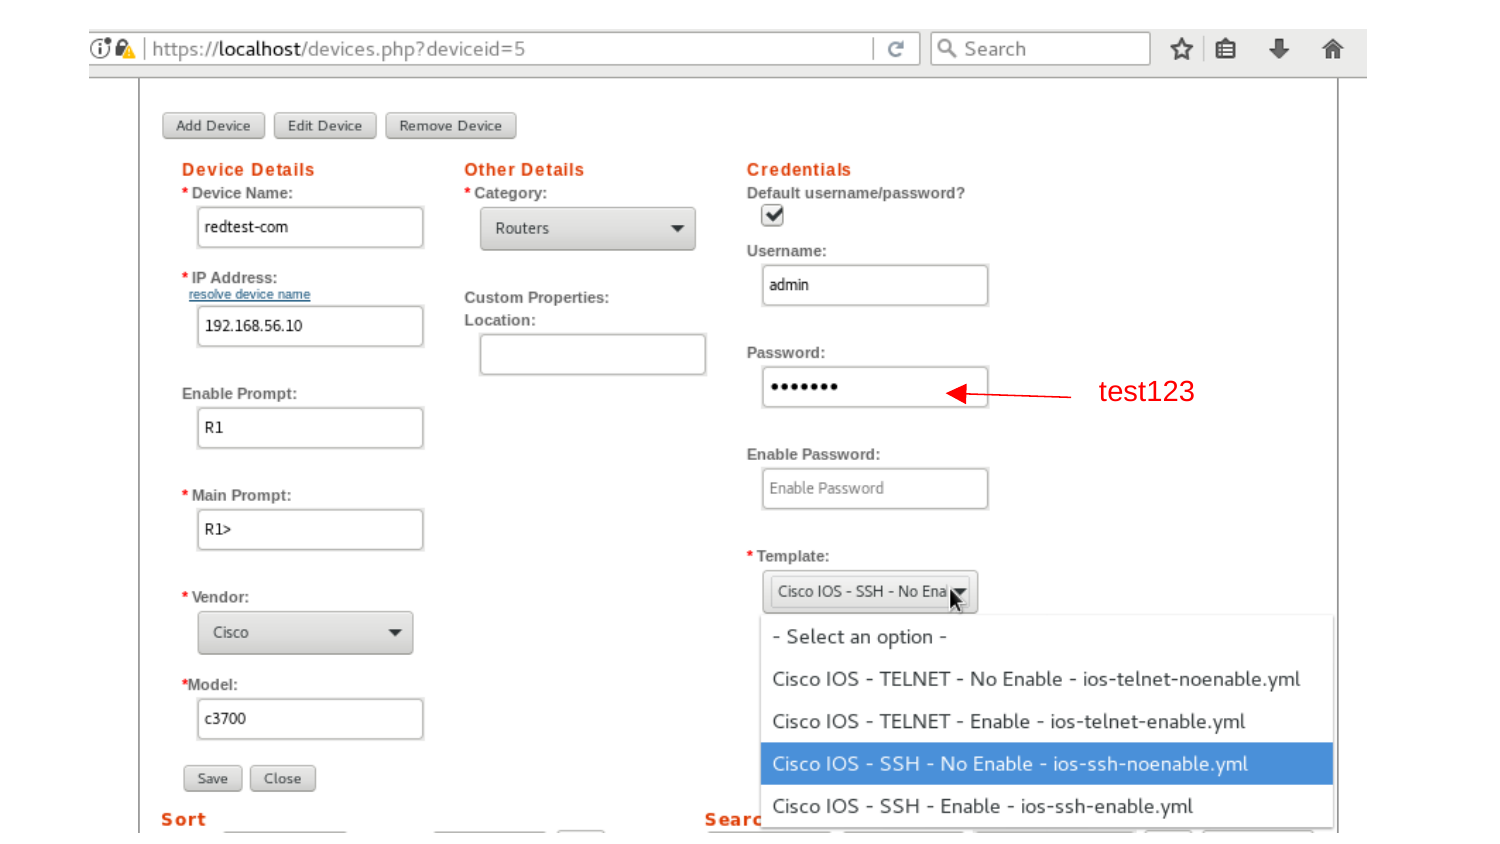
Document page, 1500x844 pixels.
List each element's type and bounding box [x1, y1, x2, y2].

picture [89, 29, 1367, 833]
text_box [945, 392, 1072, 398]
